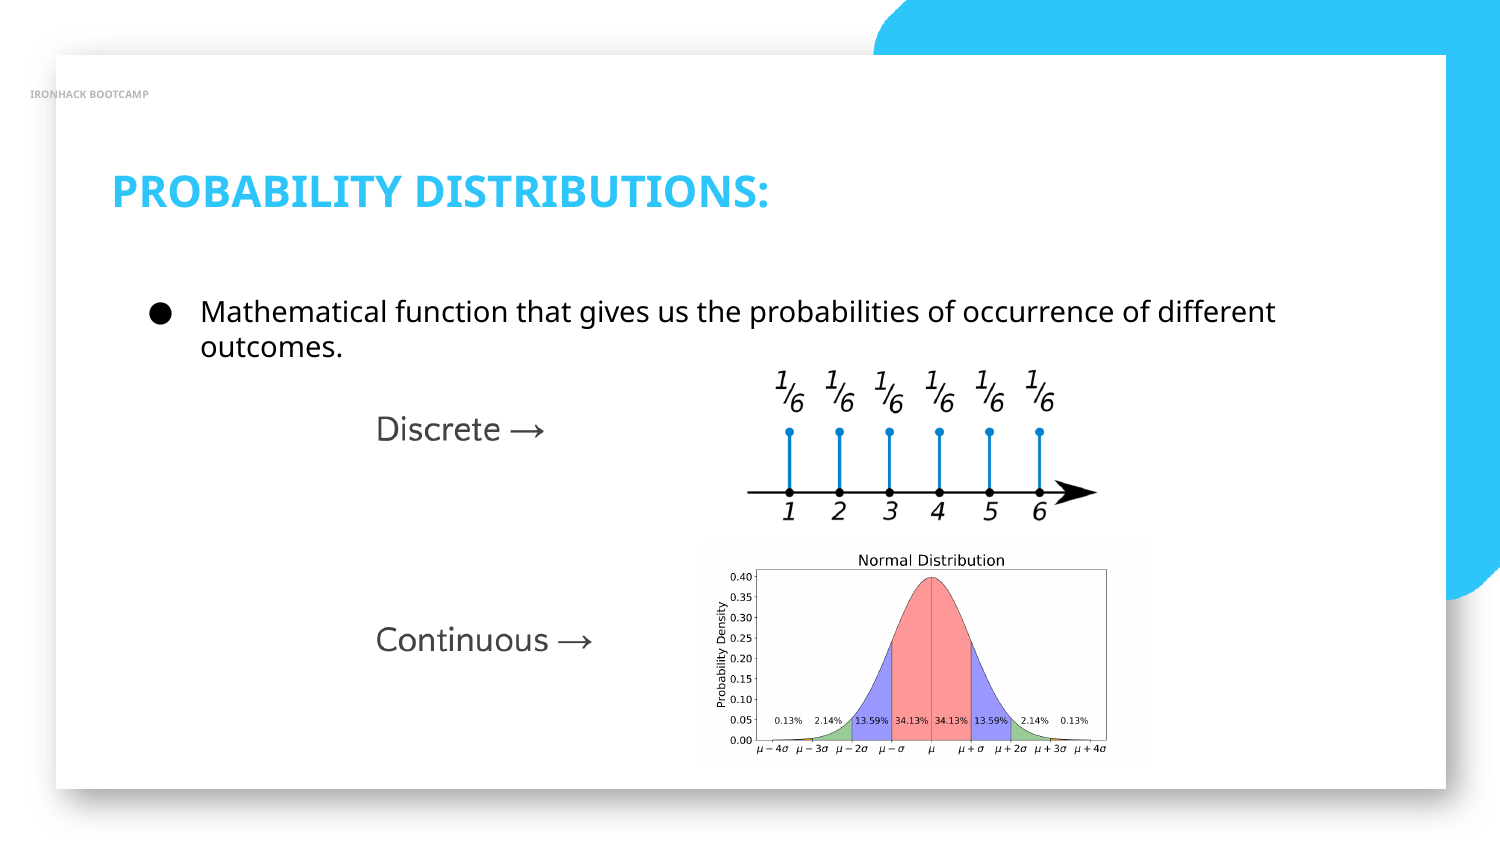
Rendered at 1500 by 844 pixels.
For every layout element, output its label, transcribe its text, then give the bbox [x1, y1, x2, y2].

text_box Mathematical function that gives us the probabilities of occurrence of different outcomes. [109, 278, 1411, 378]
text_box PROBABILITY DISTRIBUTIONS: [96, 149, 1417, 266]
picture [0, 0, 1500, 844]
text_box IRONHACK BOOTCAMP [15, 71, 354, 108]
